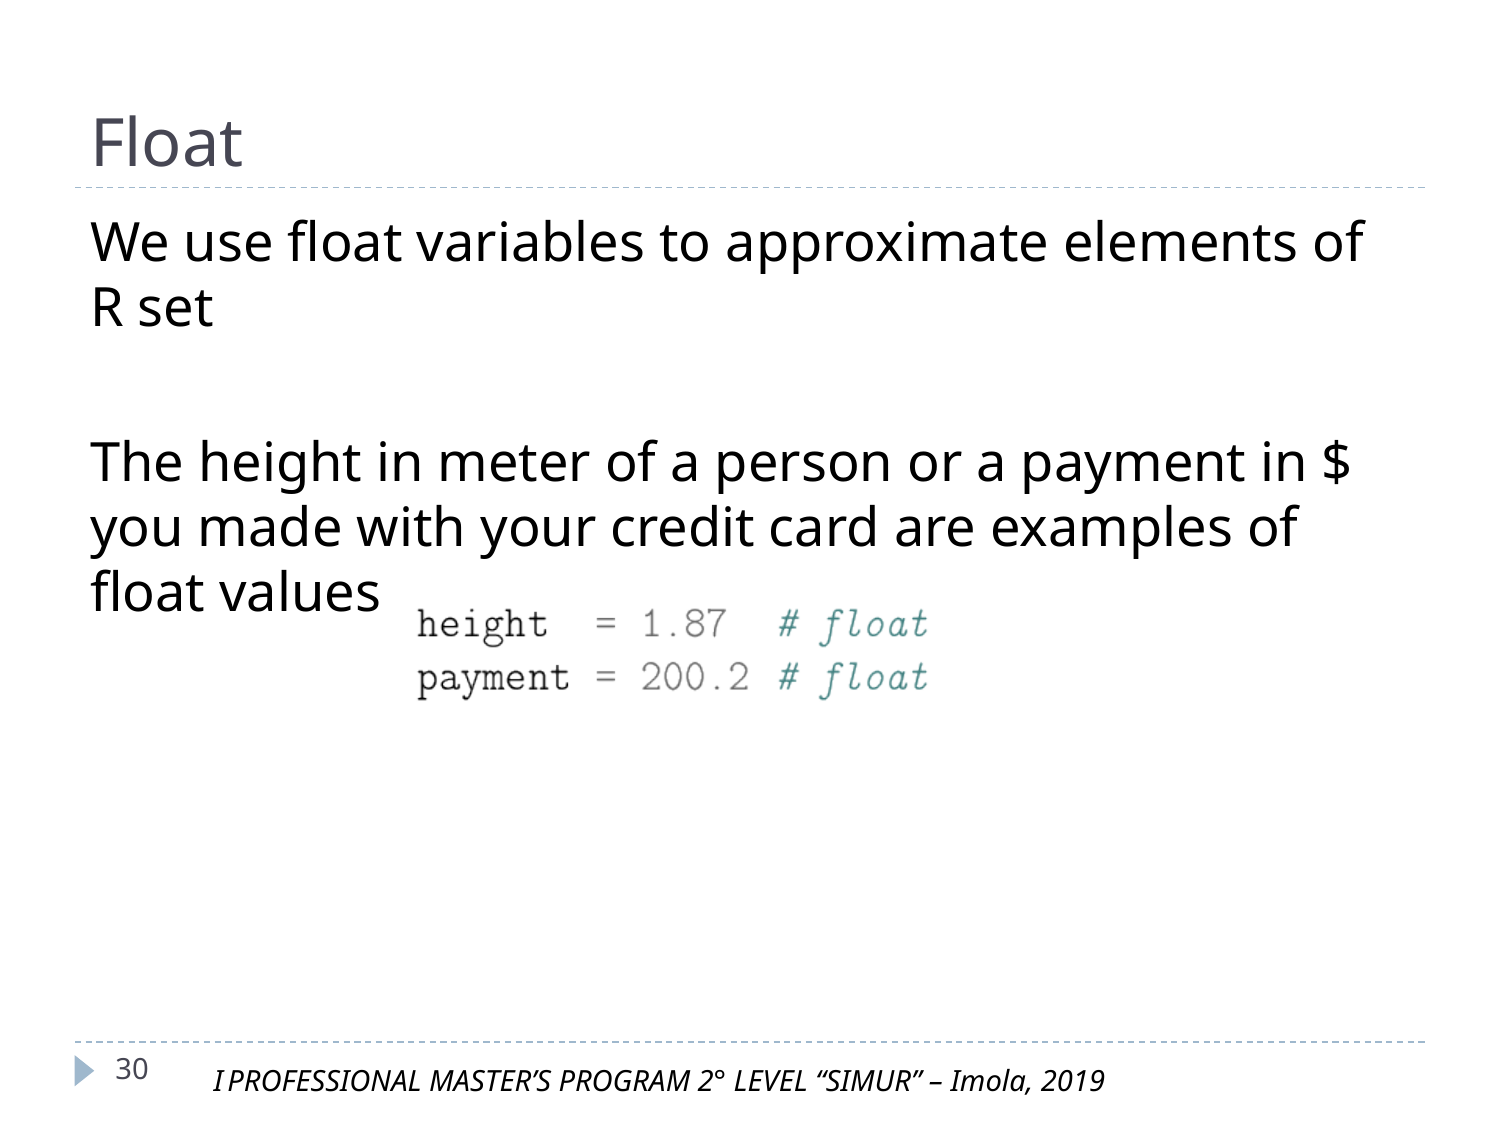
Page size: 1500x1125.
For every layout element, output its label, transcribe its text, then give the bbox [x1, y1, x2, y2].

title Float [75, 24, 1425, 188]
slide_number ‹#› [100, 1042, 426, 1103]
list We use float variables to approximate elements of R set The height in meter of a person or a payment in $ you made with your credit card are examples of float values [75, 200, 1425, 1026]
text_box I PROFESSIONAL MASTER’S PROGRAM 2° LEVEL “SIMUR” – Imola, 2019 [198, 1054, 1302, 1106]
picture [356, 593, 1144, 1066]
